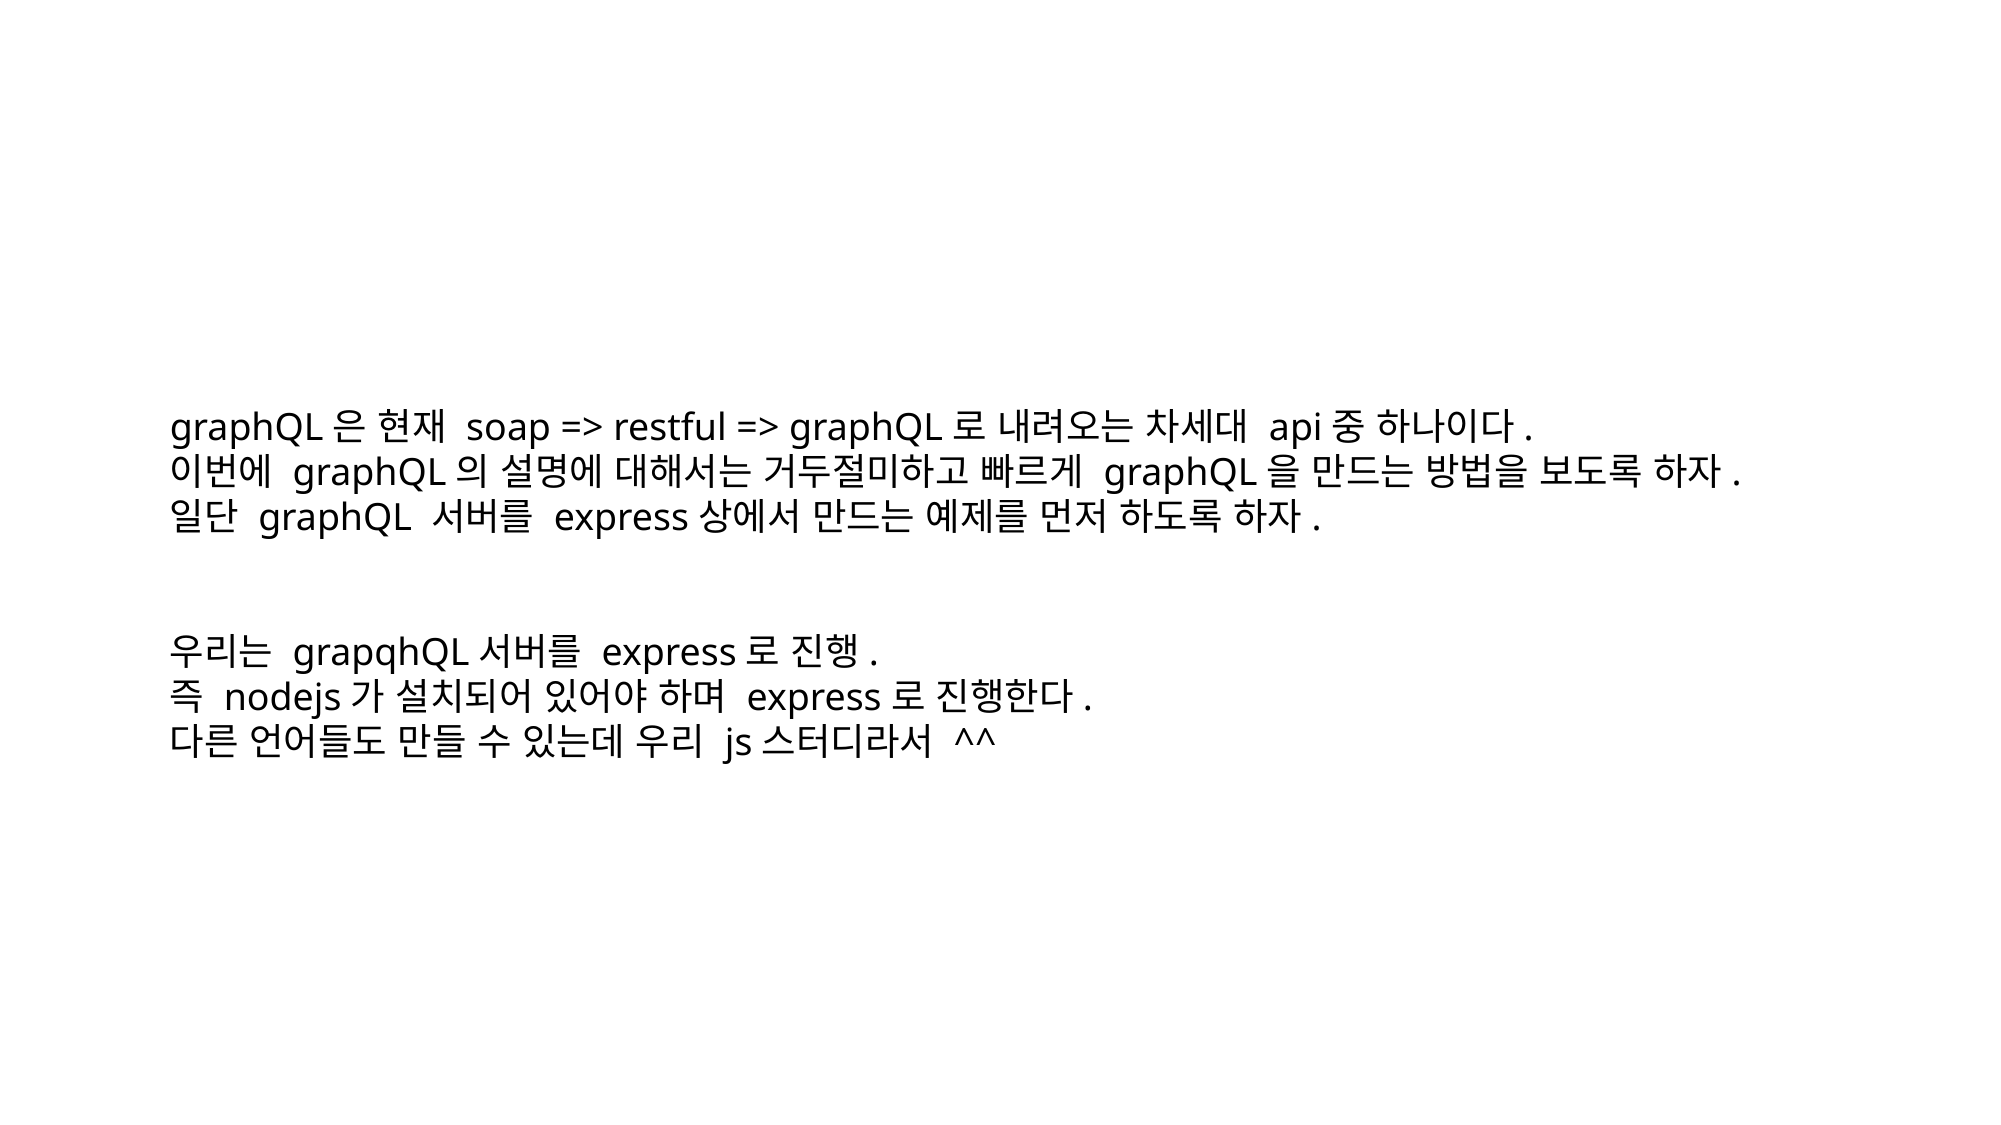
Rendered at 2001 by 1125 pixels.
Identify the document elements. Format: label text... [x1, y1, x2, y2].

text_box graphQL은 현재 soap => restful => graphQL로 내려오는 차세대 api중 하나이다. 이번에 graphQL의 설명에 대해서는 거두절미하고 빠르게 graphQL을 만드는 방법을 보도록 하자. 일단 graphQL 서버를 express상에서 만드는 예제를 먼저 하도록 하자. 우리는 grapqhQL서버를 express로 진행. 즉 nodejs가 설치되어 있어야 하며 express로 진행한다. 다른 언어들도 만들 수 있는데 우리 js스터디라서 ^^ [155, 395, 1845, 771]
